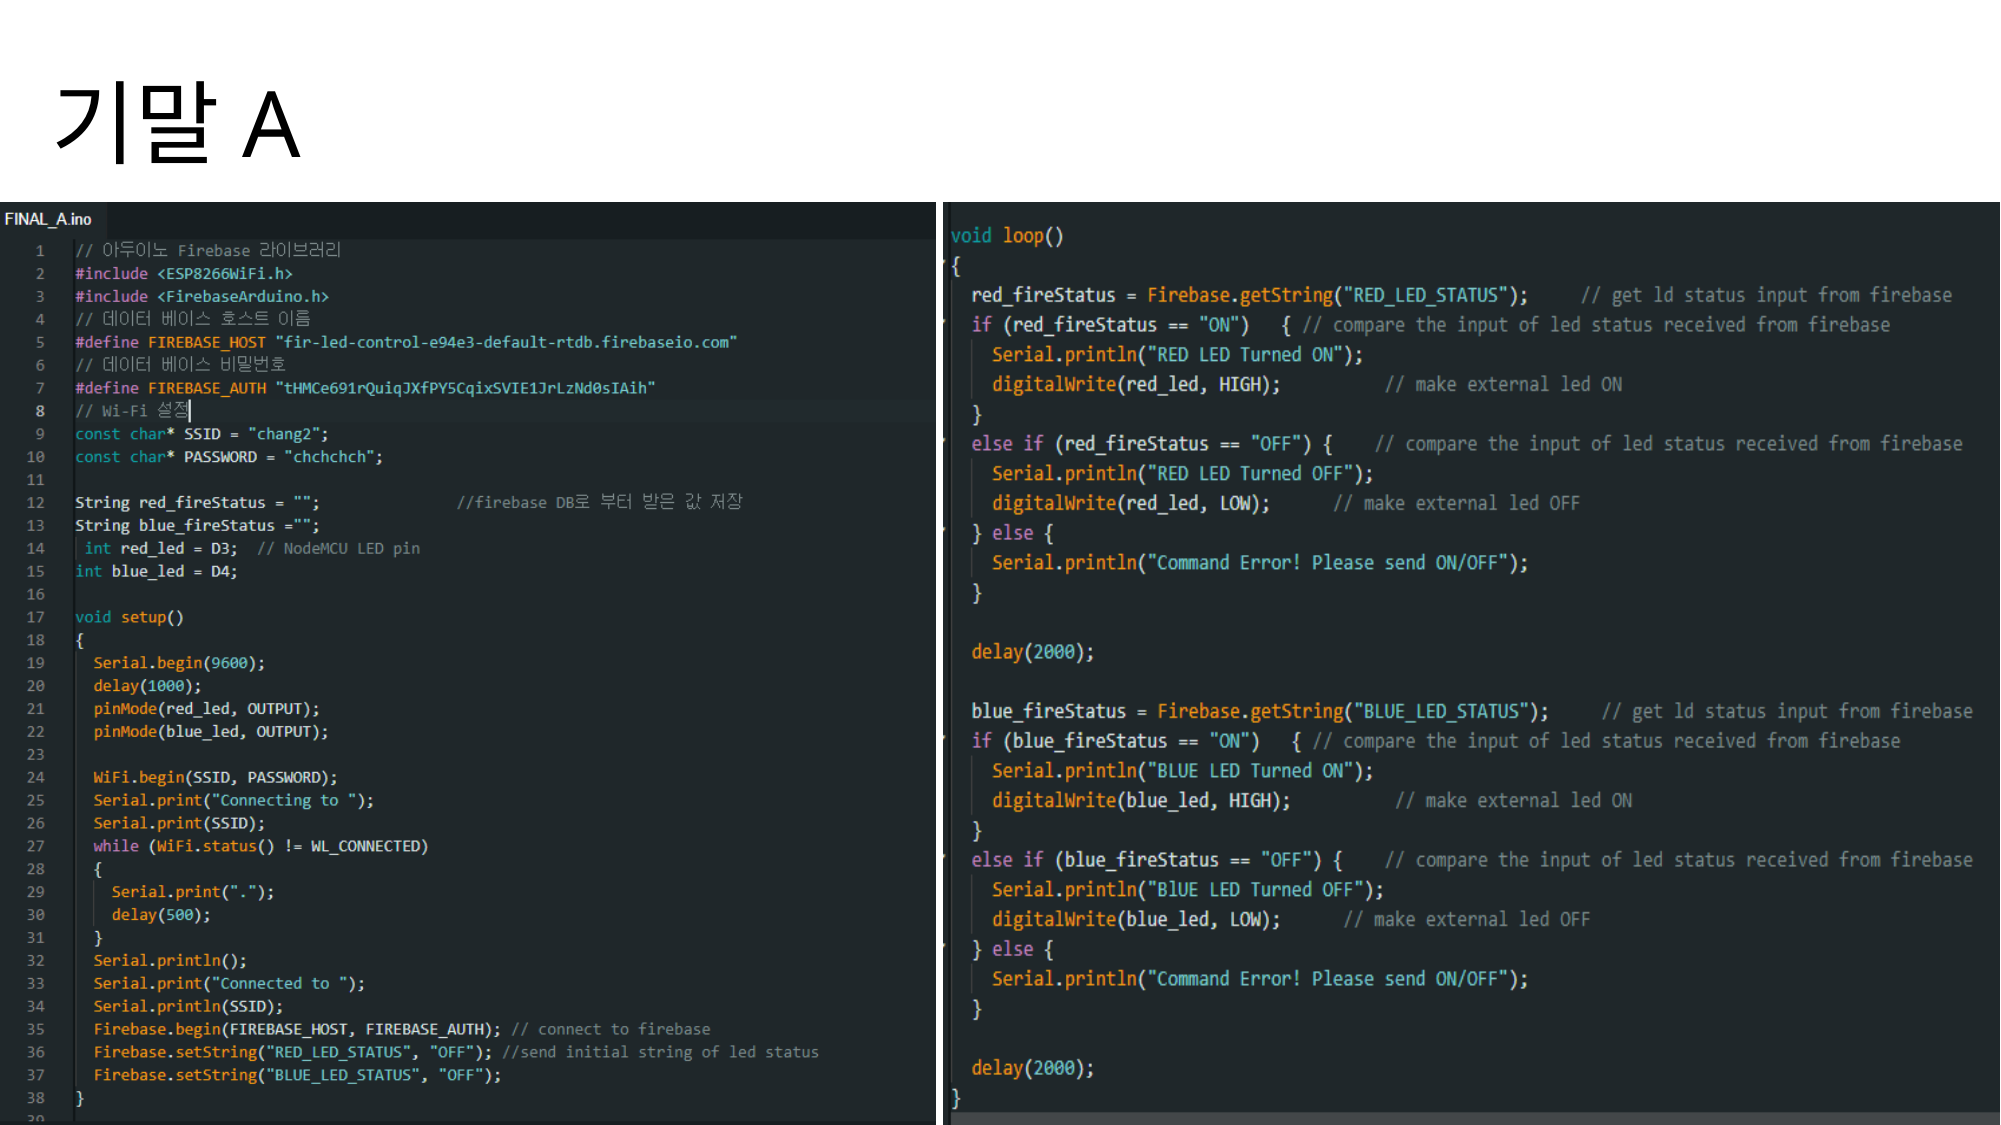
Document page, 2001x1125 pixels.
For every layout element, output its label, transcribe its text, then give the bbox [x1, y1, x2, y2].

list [0, 202, 935, 1125]
picture [943, 202, 2000, 1125]
title 기말A [36, 18, 1762, 237]
